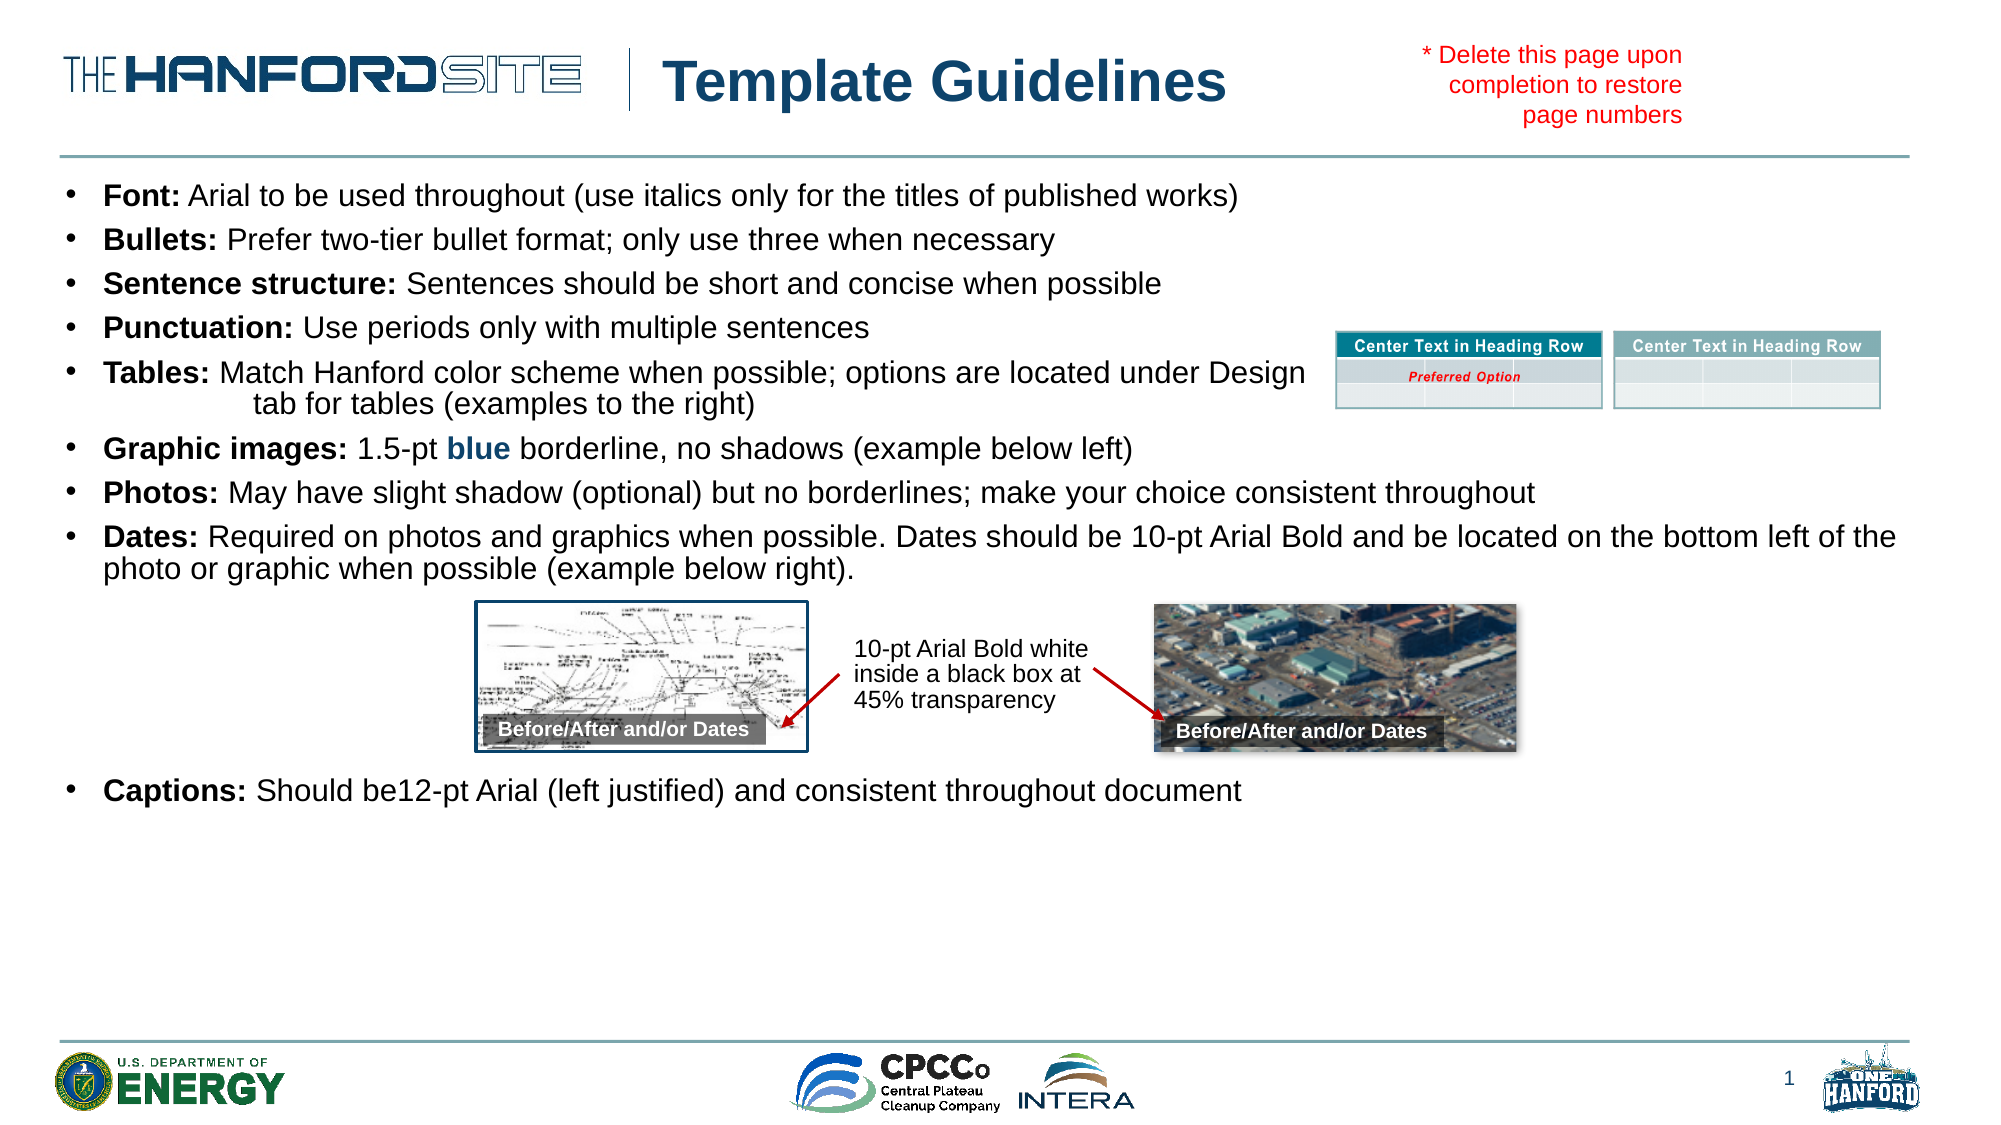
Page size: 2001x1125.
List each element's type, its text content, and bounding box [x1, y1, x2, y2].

picture [1815, 1041, 1929, 1114]
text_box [1153, 604, 1517, 752]
title Template Guidelines [648, 7, 2000, 158]
picture [50, 1046, 287, 1117]
picture [32, 32, 612, 116]
picture [1016, 1053, 1135, 1113]
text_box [1093, 668, 1165, 721]
list Font: Arial to be used throughout (use italics only for the titles of published works) Bullets: Prefer two-tier bullet format; only use three when necessary Sentence structure: Sentences should be short and concise when possible Punctuation: Use periods only with multiple sentences Tables: Match Hanford color scheme when possible; options are located under Design tab for tables (examples to the right) Graphic images: 1.5-pt blue borderline, no shadows (example below left) Photos: May have slight shadow (optional) but no borderlines; make your choice consistent throughout Dates: Required on photos and graphics when possible. Dates should be 10-pt Arial Bold and be located on the bottom left of the photo or graphic when possible (example below right). Captions: Should be12-pt Arial (left justified) and consistent throughout document [50, 173, 1940, 1031]
picture [787, 1053, 1000, 1113]
text_box * Delete this page upon completion to restore page numbers [1382, 31, 1698, 136]
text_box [781, 674, 840, 728]
picture [477, 603, 807, 751]
text_box 10-pt Arial Bold white inside a black box at 45% transparency [839, 629, 1140, 721]
picture [1335, 330, 1882, 410]
